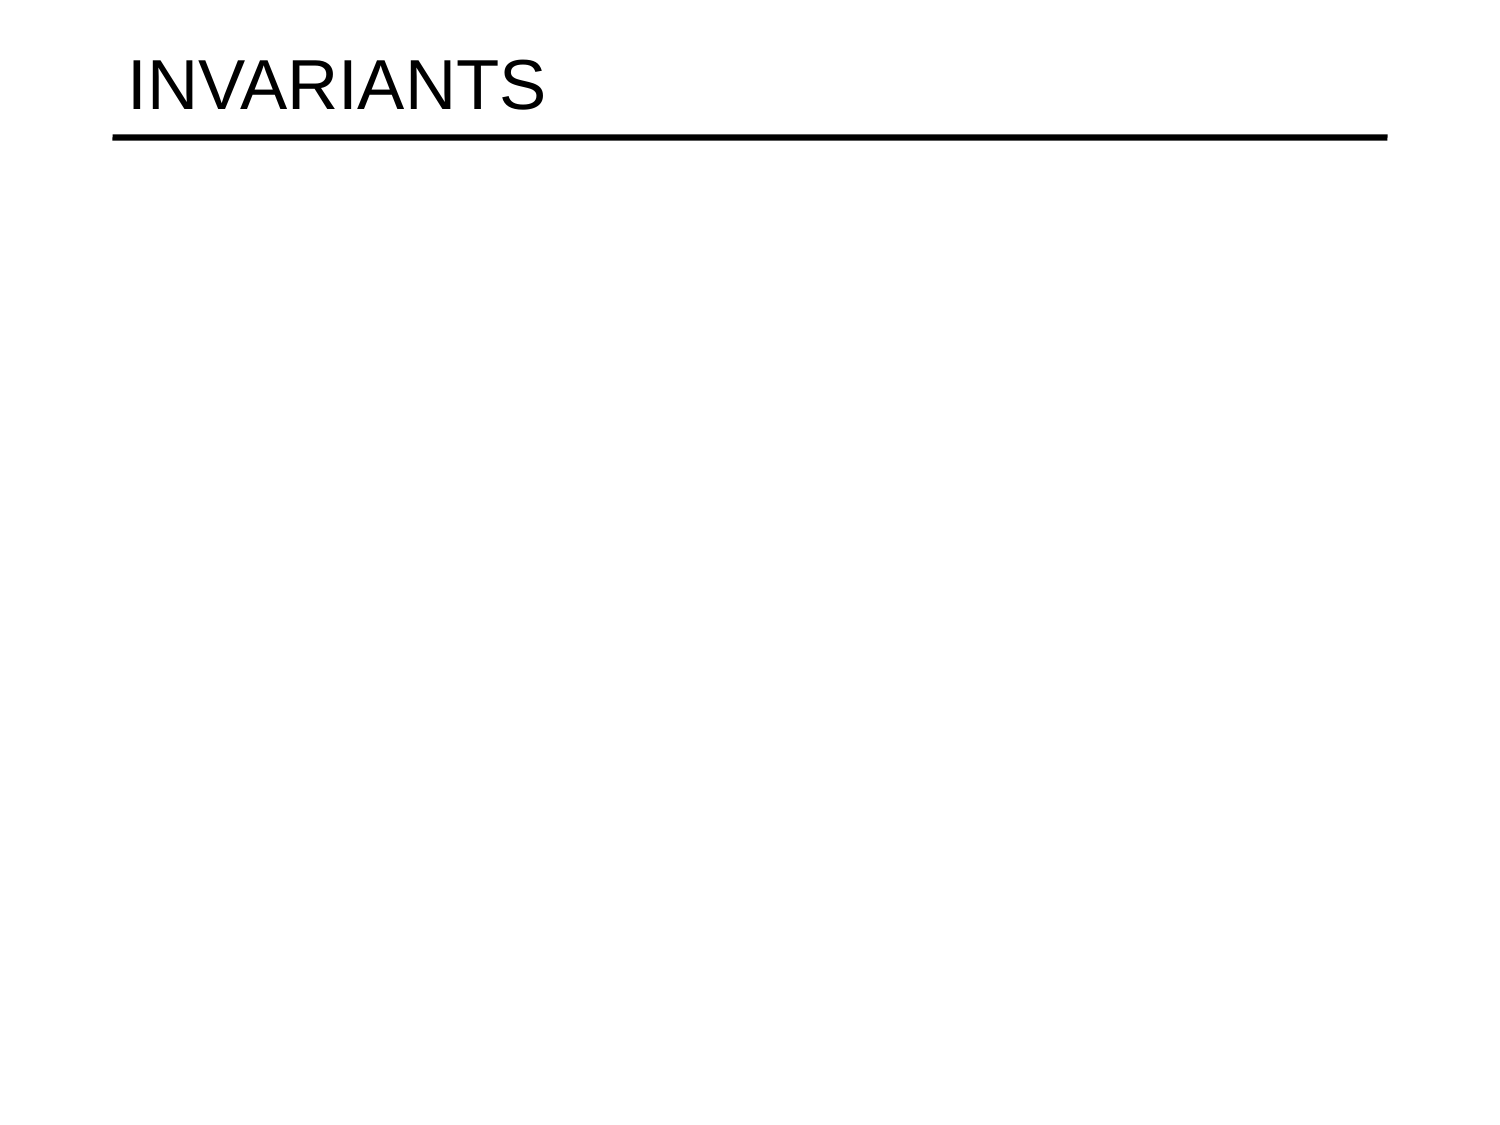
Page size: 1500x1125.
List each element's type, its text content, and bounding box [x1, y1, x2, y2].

title INVARIANTS [112, 12, 1388, 151]
